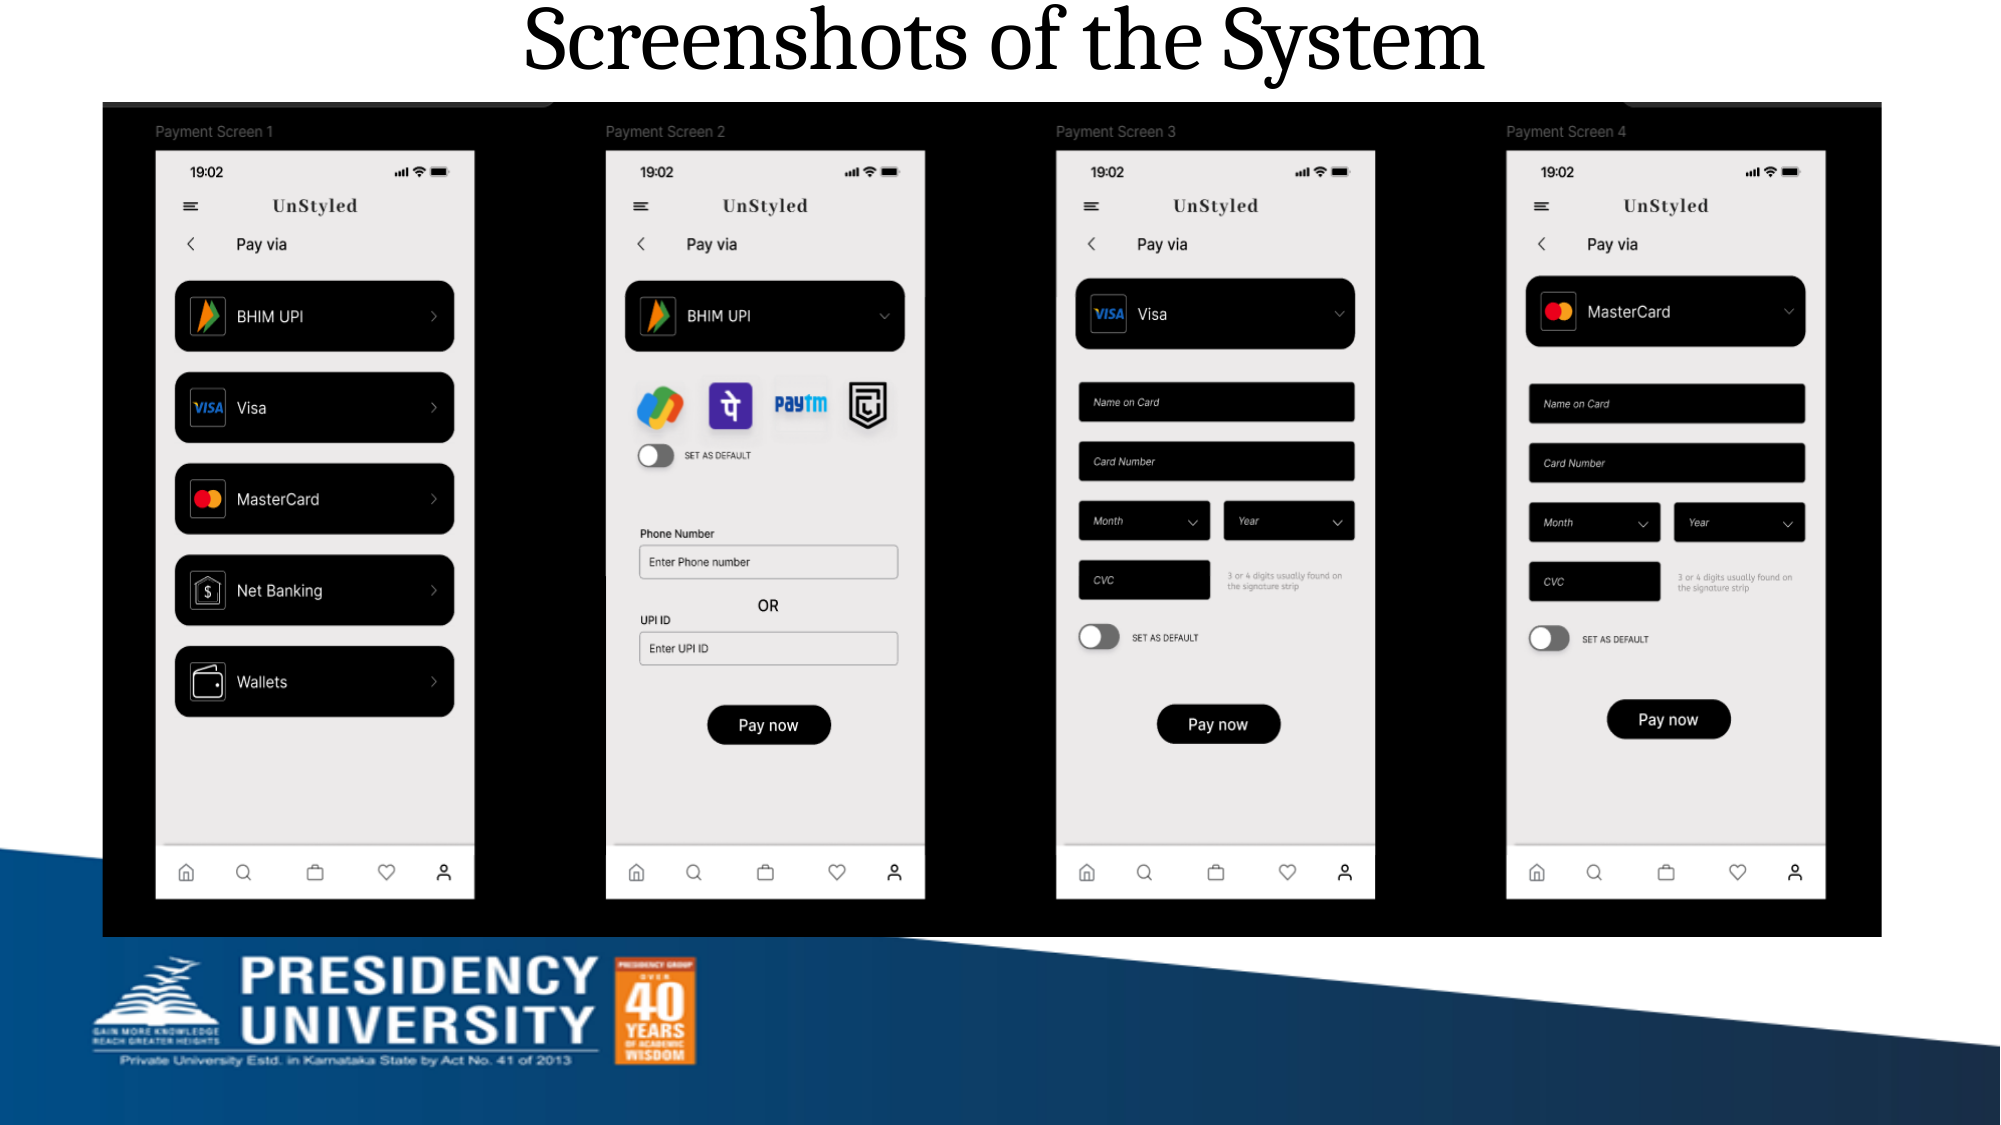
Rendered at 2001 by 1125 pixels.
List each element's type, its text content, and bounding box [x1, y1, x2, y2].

picture [0, 102, 2000, 1125]
title Screenshots of the System [131, 0, 1882, 80]
